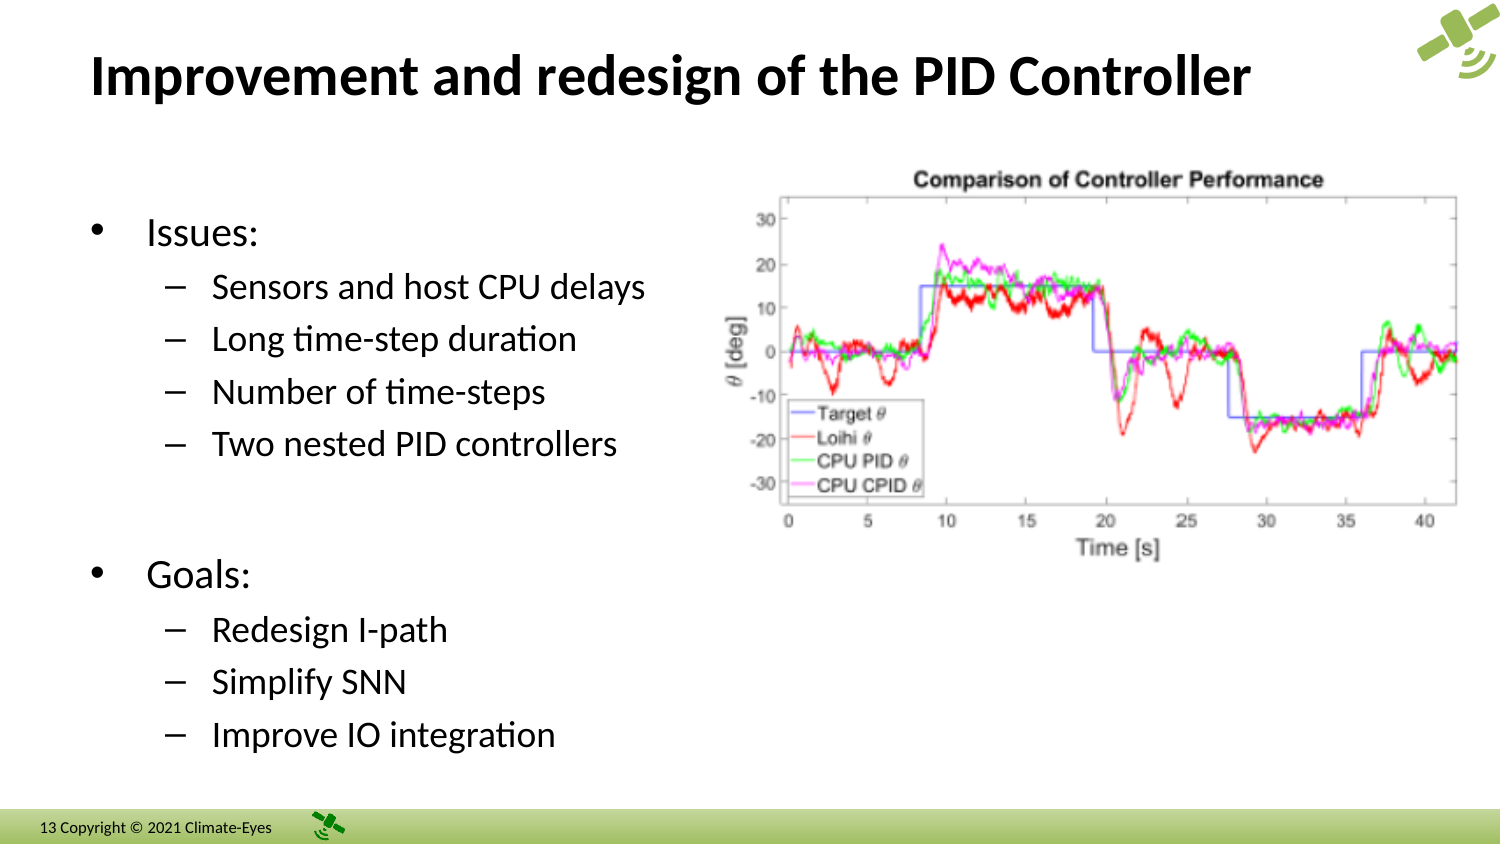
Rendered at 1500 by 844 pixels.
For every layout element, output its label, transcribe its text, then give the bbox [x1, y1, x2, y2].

picture [1417, 0, 1500, 83]
picture [312, 809, 345, 842]
picture [695, 146, 1497, 577]
title Improvement and redesign of the PID Controller [75, 33, 1425, 110]
list Issues: Sensors and host CPU delays Long time-step duration Number of time-steps Two nested PID controllers Goals: Redesign I-path Simplify SNN Improve IO integration [75, 196, 1425, 754]
